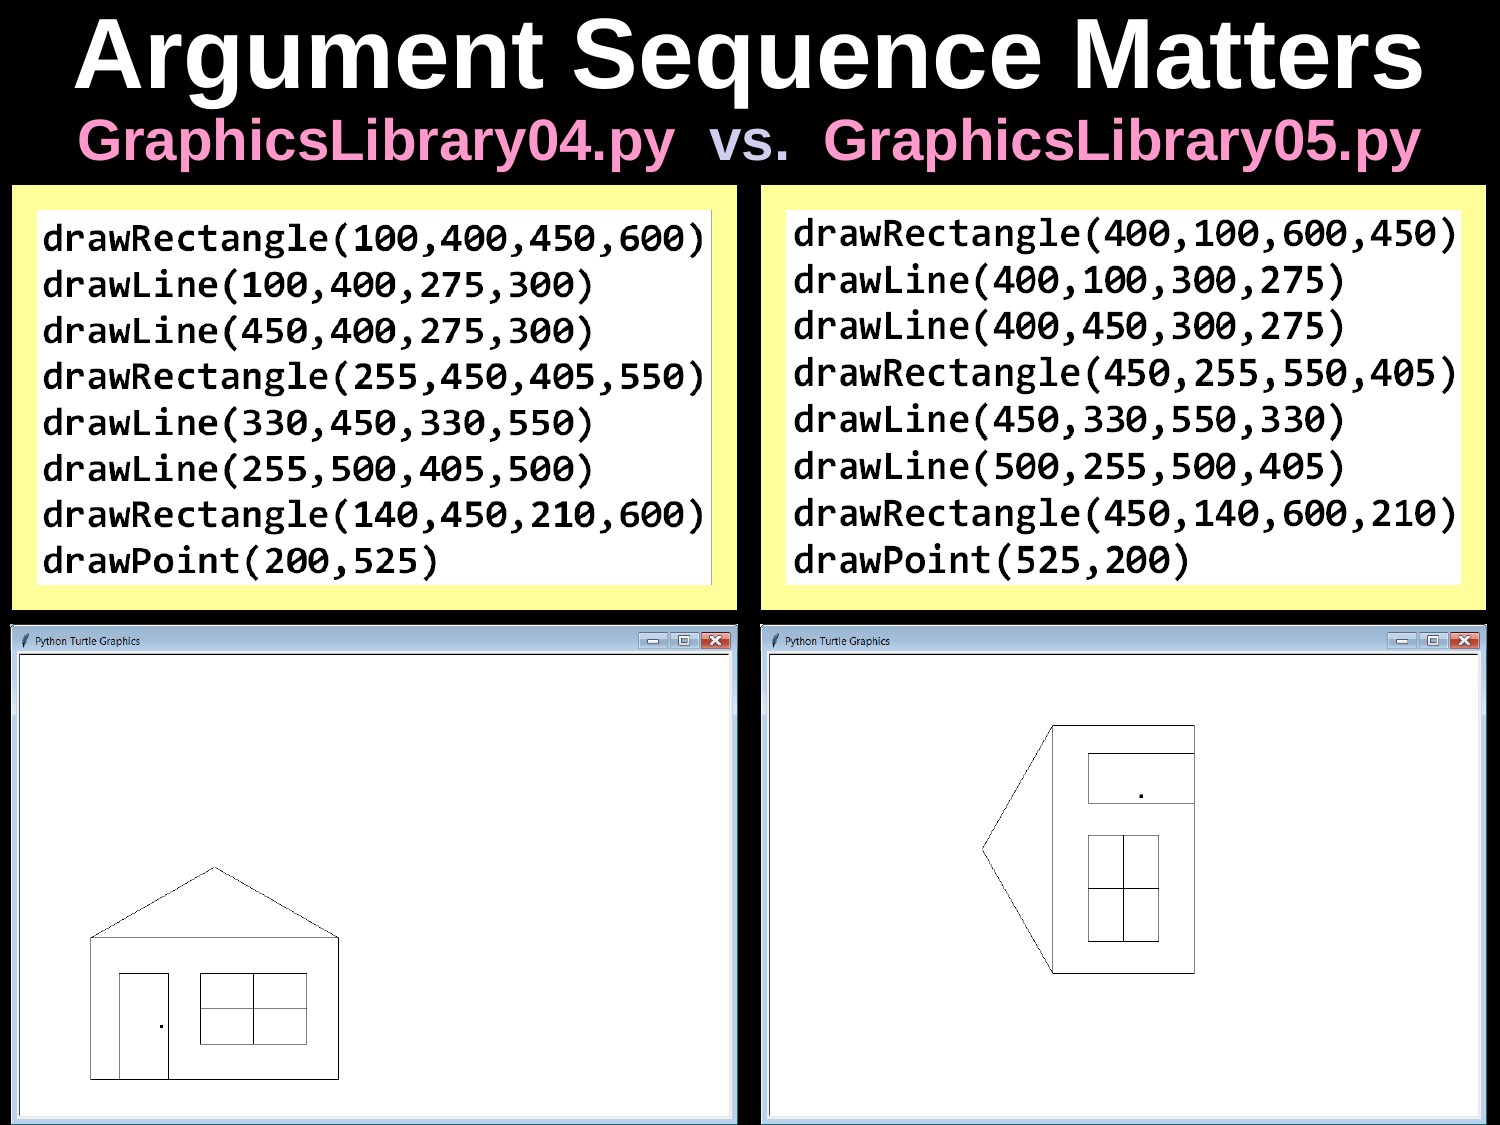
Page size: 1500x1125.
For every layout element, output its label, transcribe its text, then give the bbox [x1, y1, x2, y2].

picture [36, 209, 712, 586]
text_box Argument Sequence Matters GraphicsLibrary04.py vs. GraphicsLibrary05.py [0, 0, 1500, 175]
picture [759, 624, 1488, 1125]
picture [10, 624, 738, 1125]
picture [785, 209, 1462, 586]
